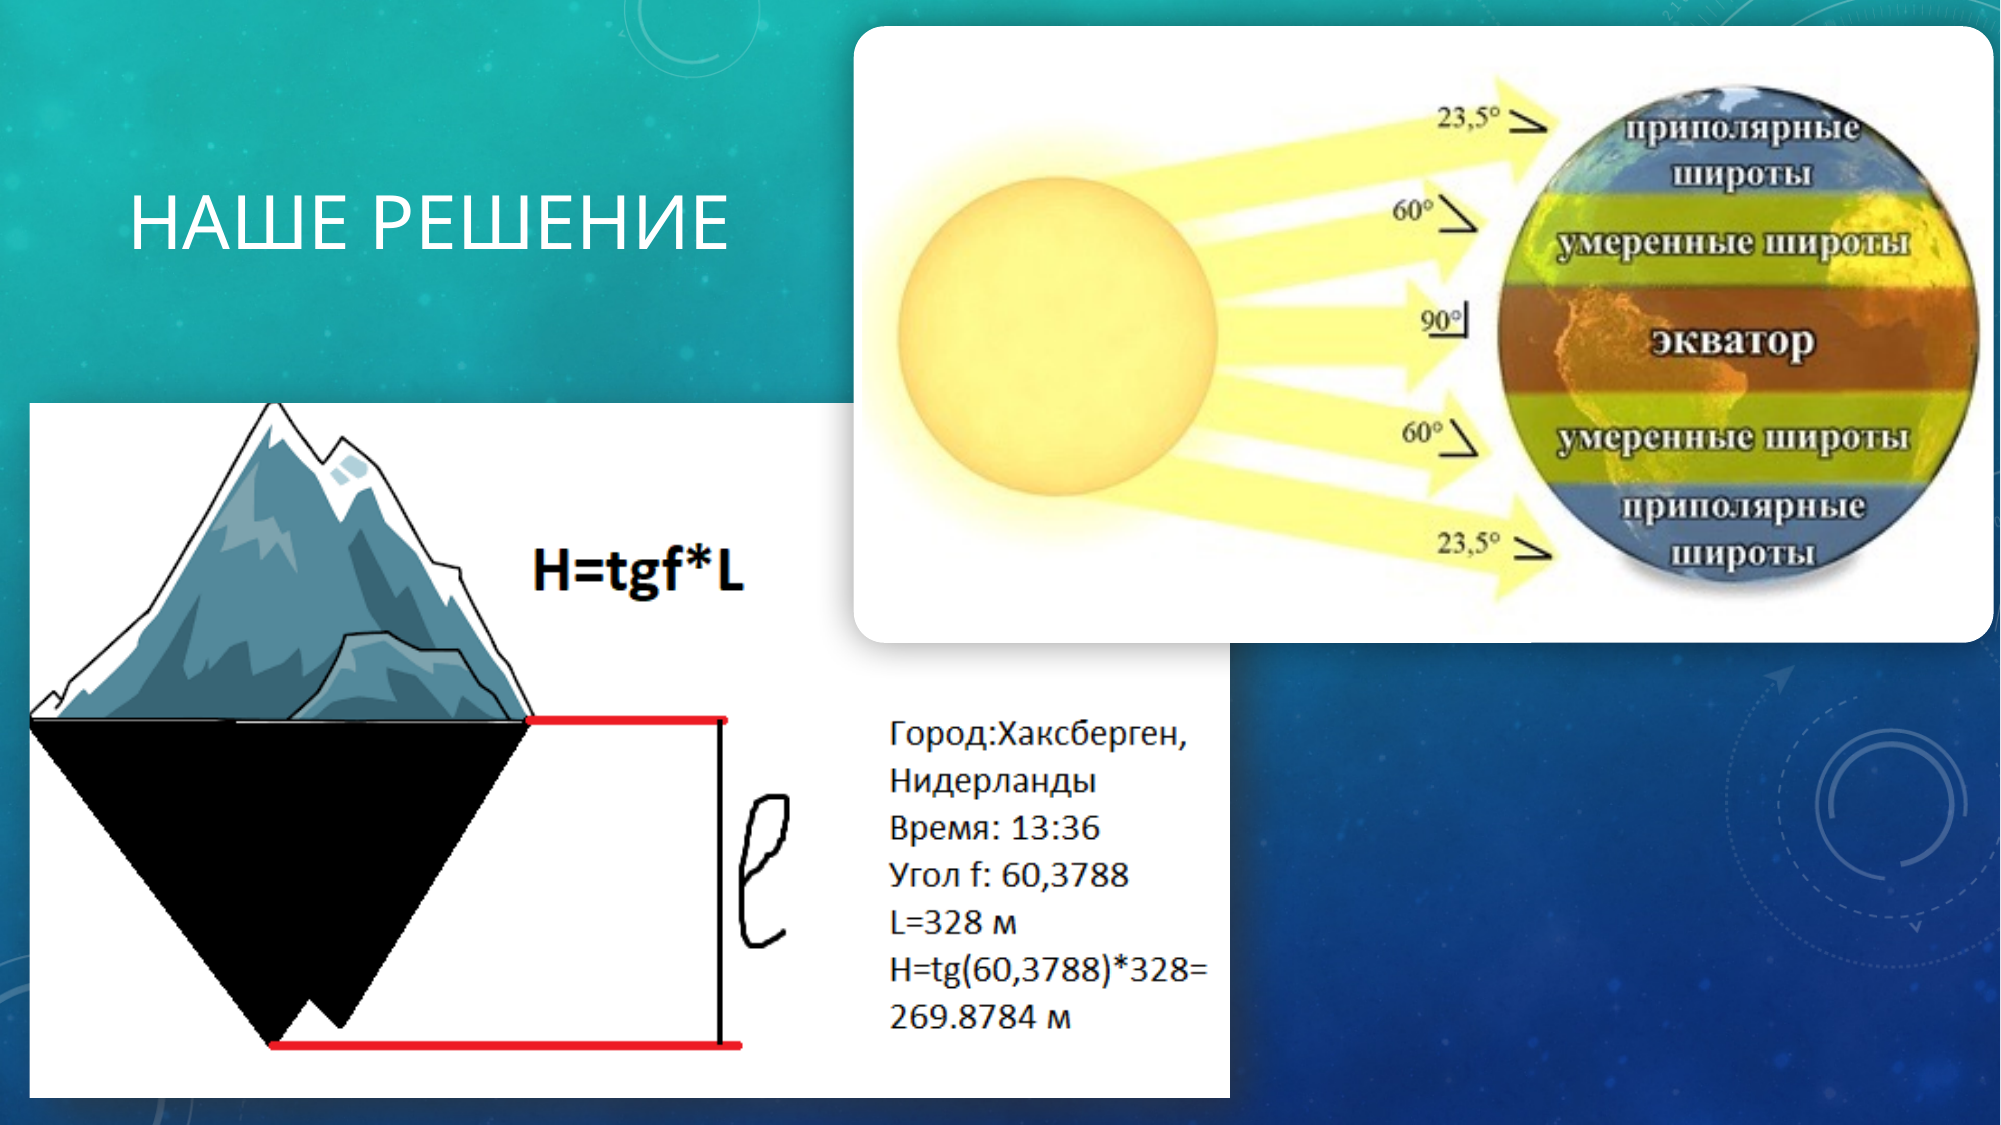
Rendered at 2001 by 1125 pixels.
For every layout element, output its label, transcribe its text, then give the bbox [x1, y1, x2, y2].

text_box НАШЕ РЕШЕНИЕ [112, 99, 851, 339]
picture [0, 0, 2001, 1125]
